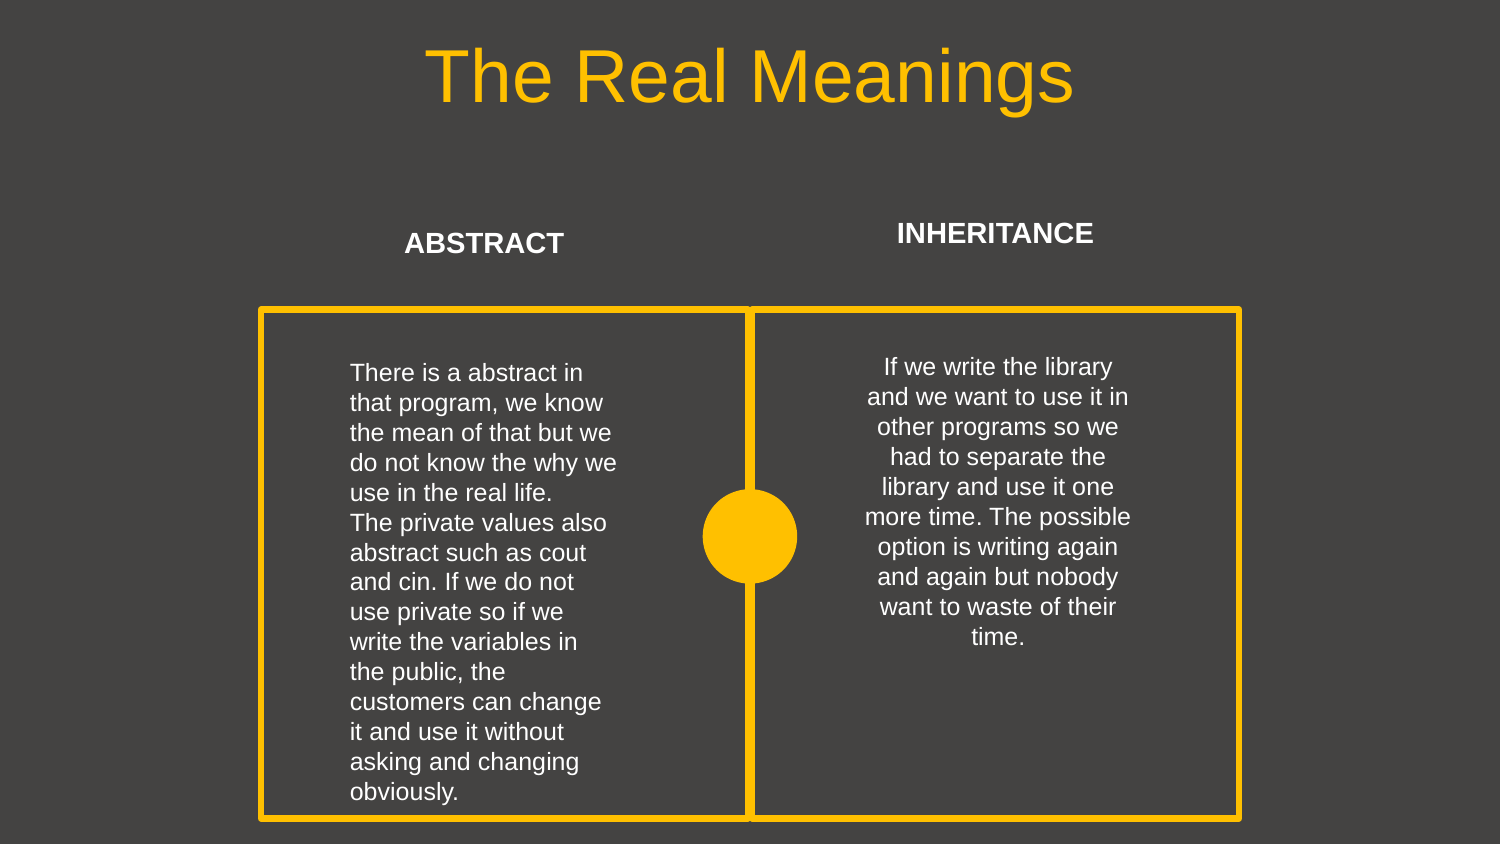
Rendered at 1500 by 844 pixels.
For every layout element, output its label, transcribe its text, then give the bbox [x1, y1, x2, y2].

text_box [334, 217, 634, 819]
text_box [638, 308, 750, 821]
text_box [750, 308, 1241, 821]
text_box [259, 308, 330, 821]
list The Real Meanings [0, 25, 1500, 120]
text_box [700, 487, 750, 586]
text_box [846, 207, 1148, 662]
